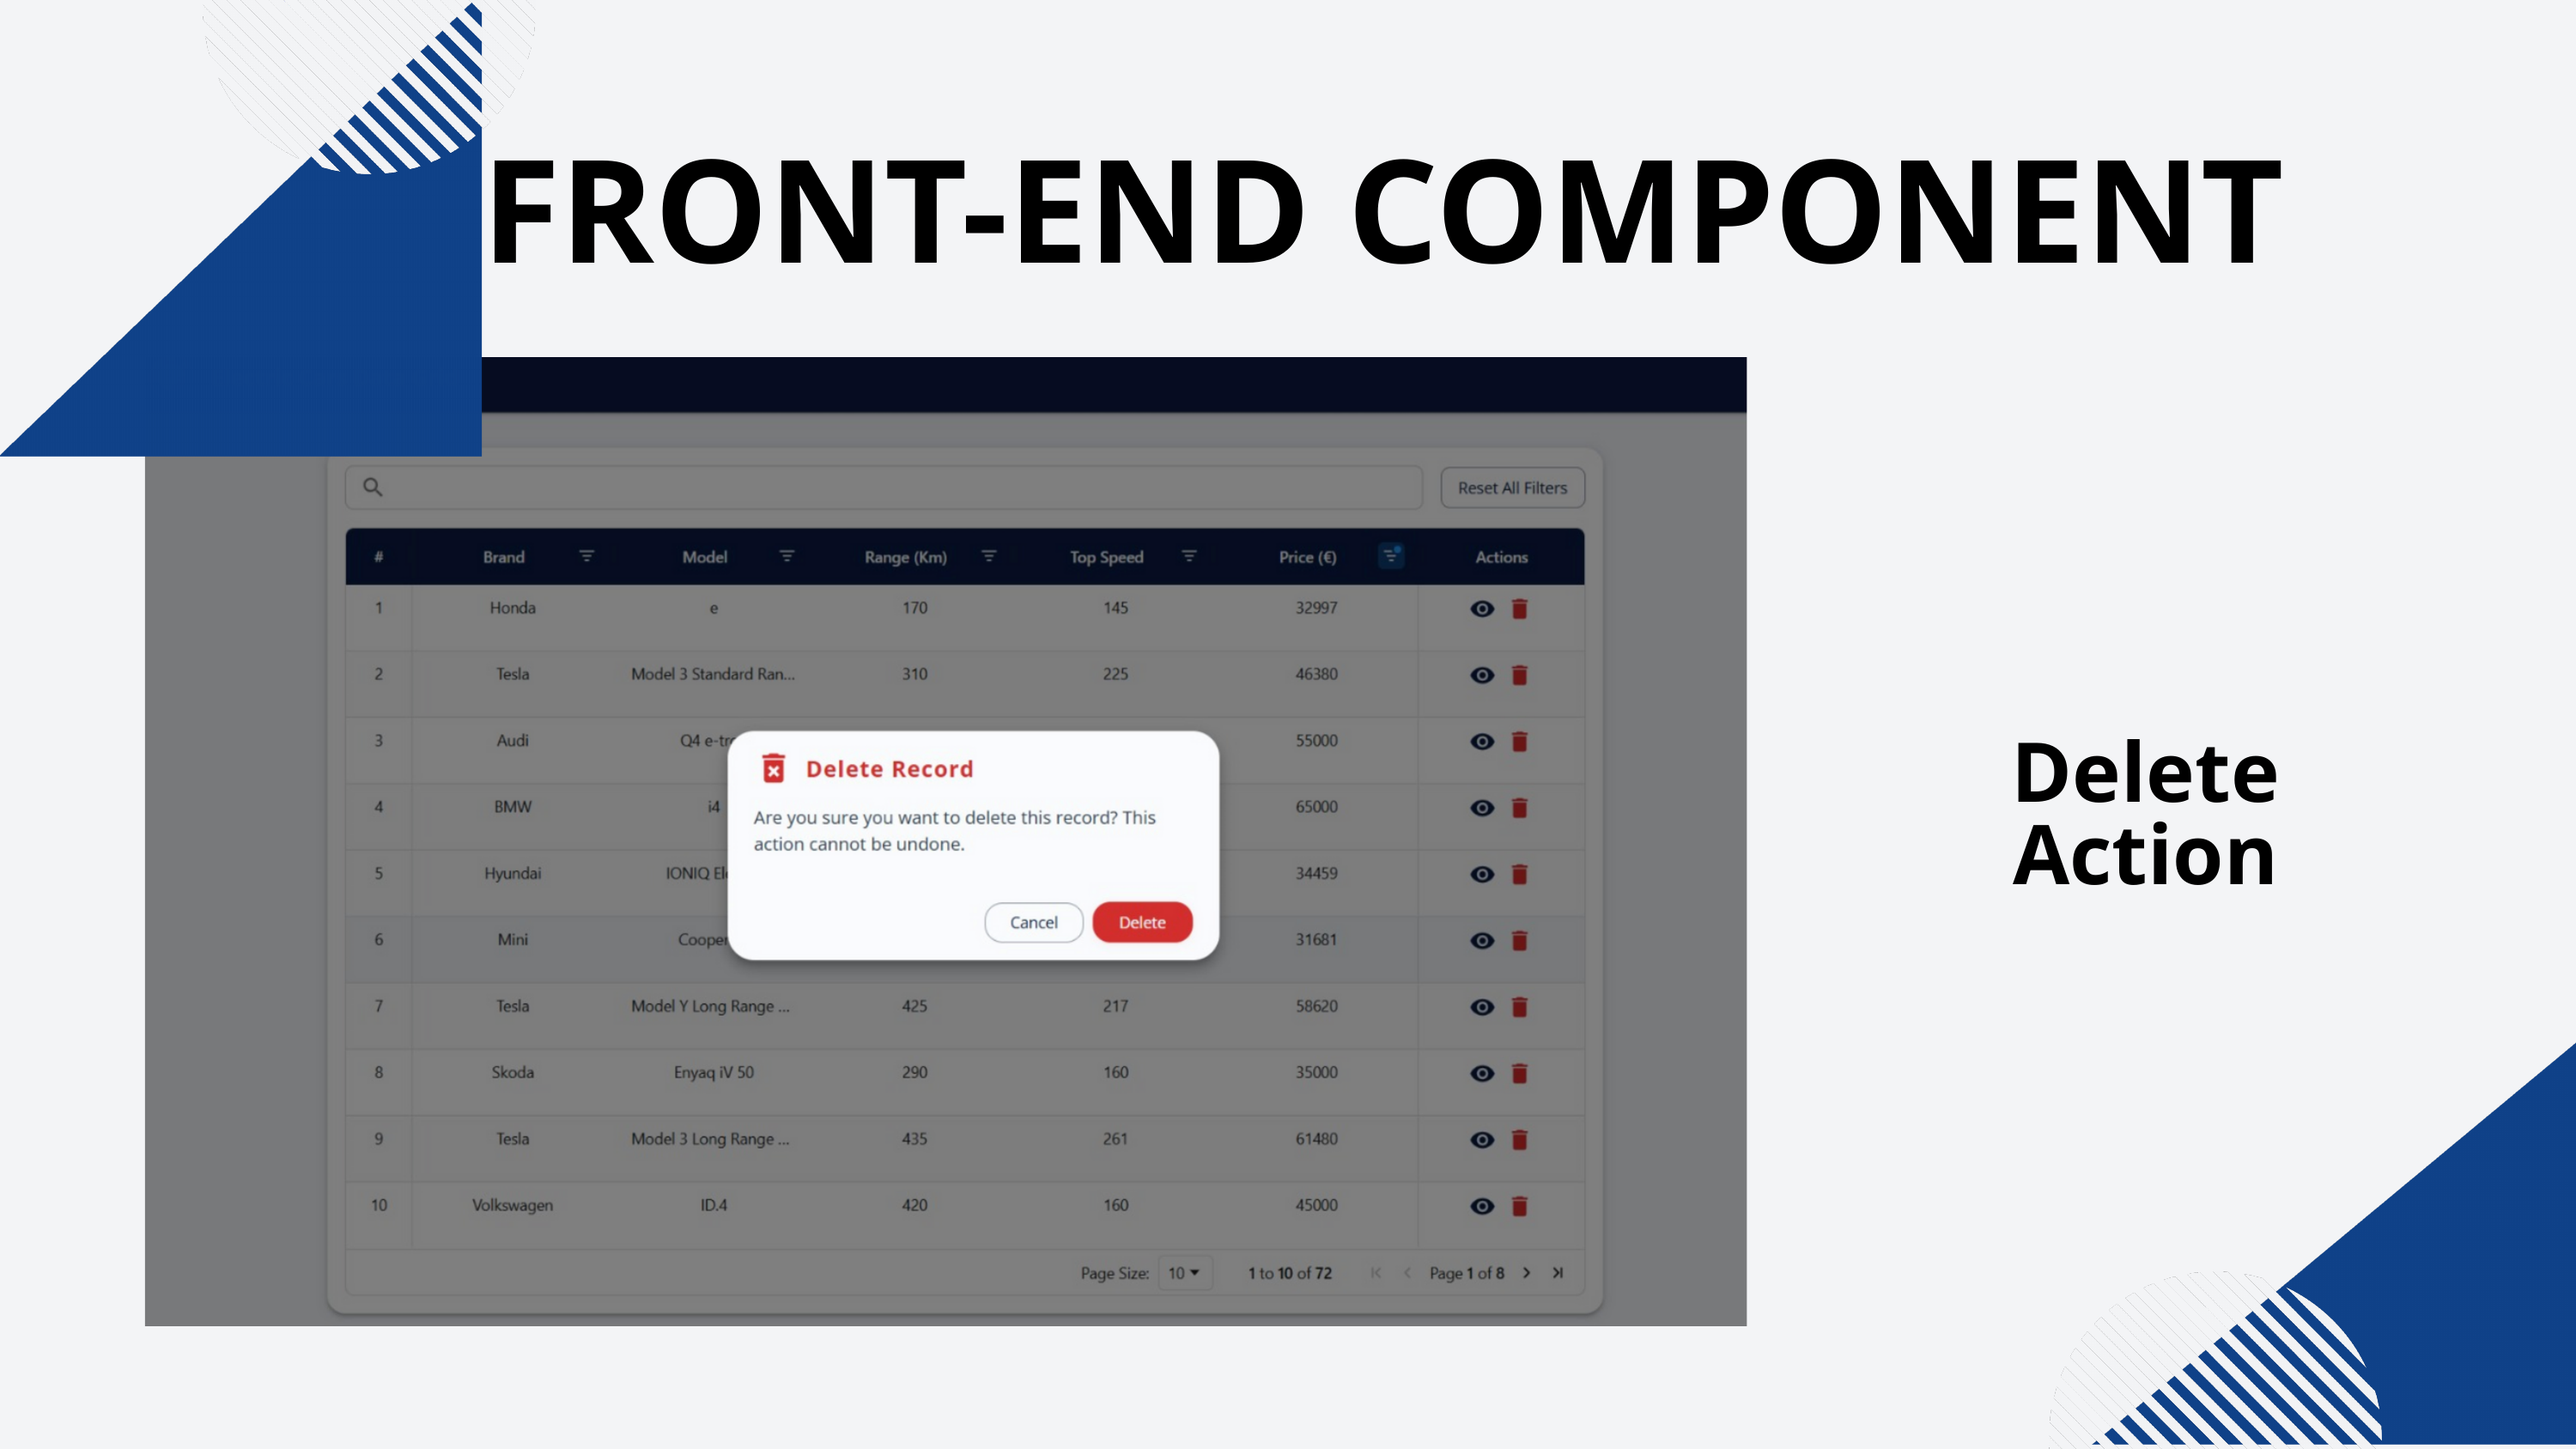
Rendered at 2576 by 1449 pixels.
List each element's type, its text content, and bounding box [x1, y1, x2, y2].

text_box [144, 357, 1747, 1326]
text_box FRONT-END COMPONENT [540, 149, 2551, 293]
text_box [0, 0, 537, 457]
text_box Delete Action [1870, 736, 2421, 901]
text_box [2048, 1042, 2576, 1449]
